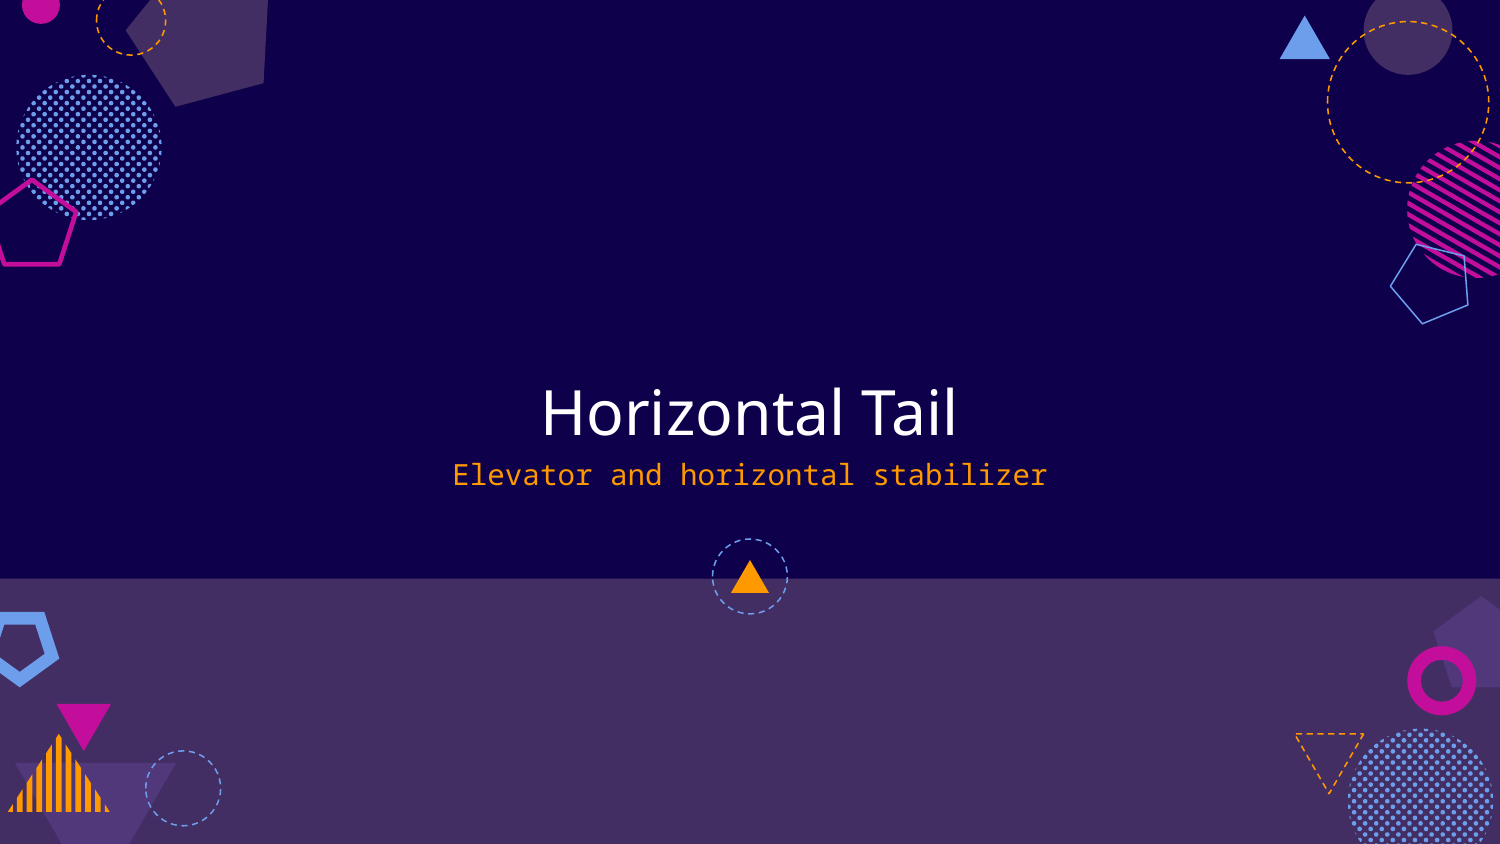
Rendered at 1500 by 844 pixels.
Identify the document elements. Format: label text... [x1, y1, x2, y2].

title Horizontal Tail [285, 272, 1215, 440]
subtitle Elevator and horizontal stabilizer [285, 440, 1215, 523]
